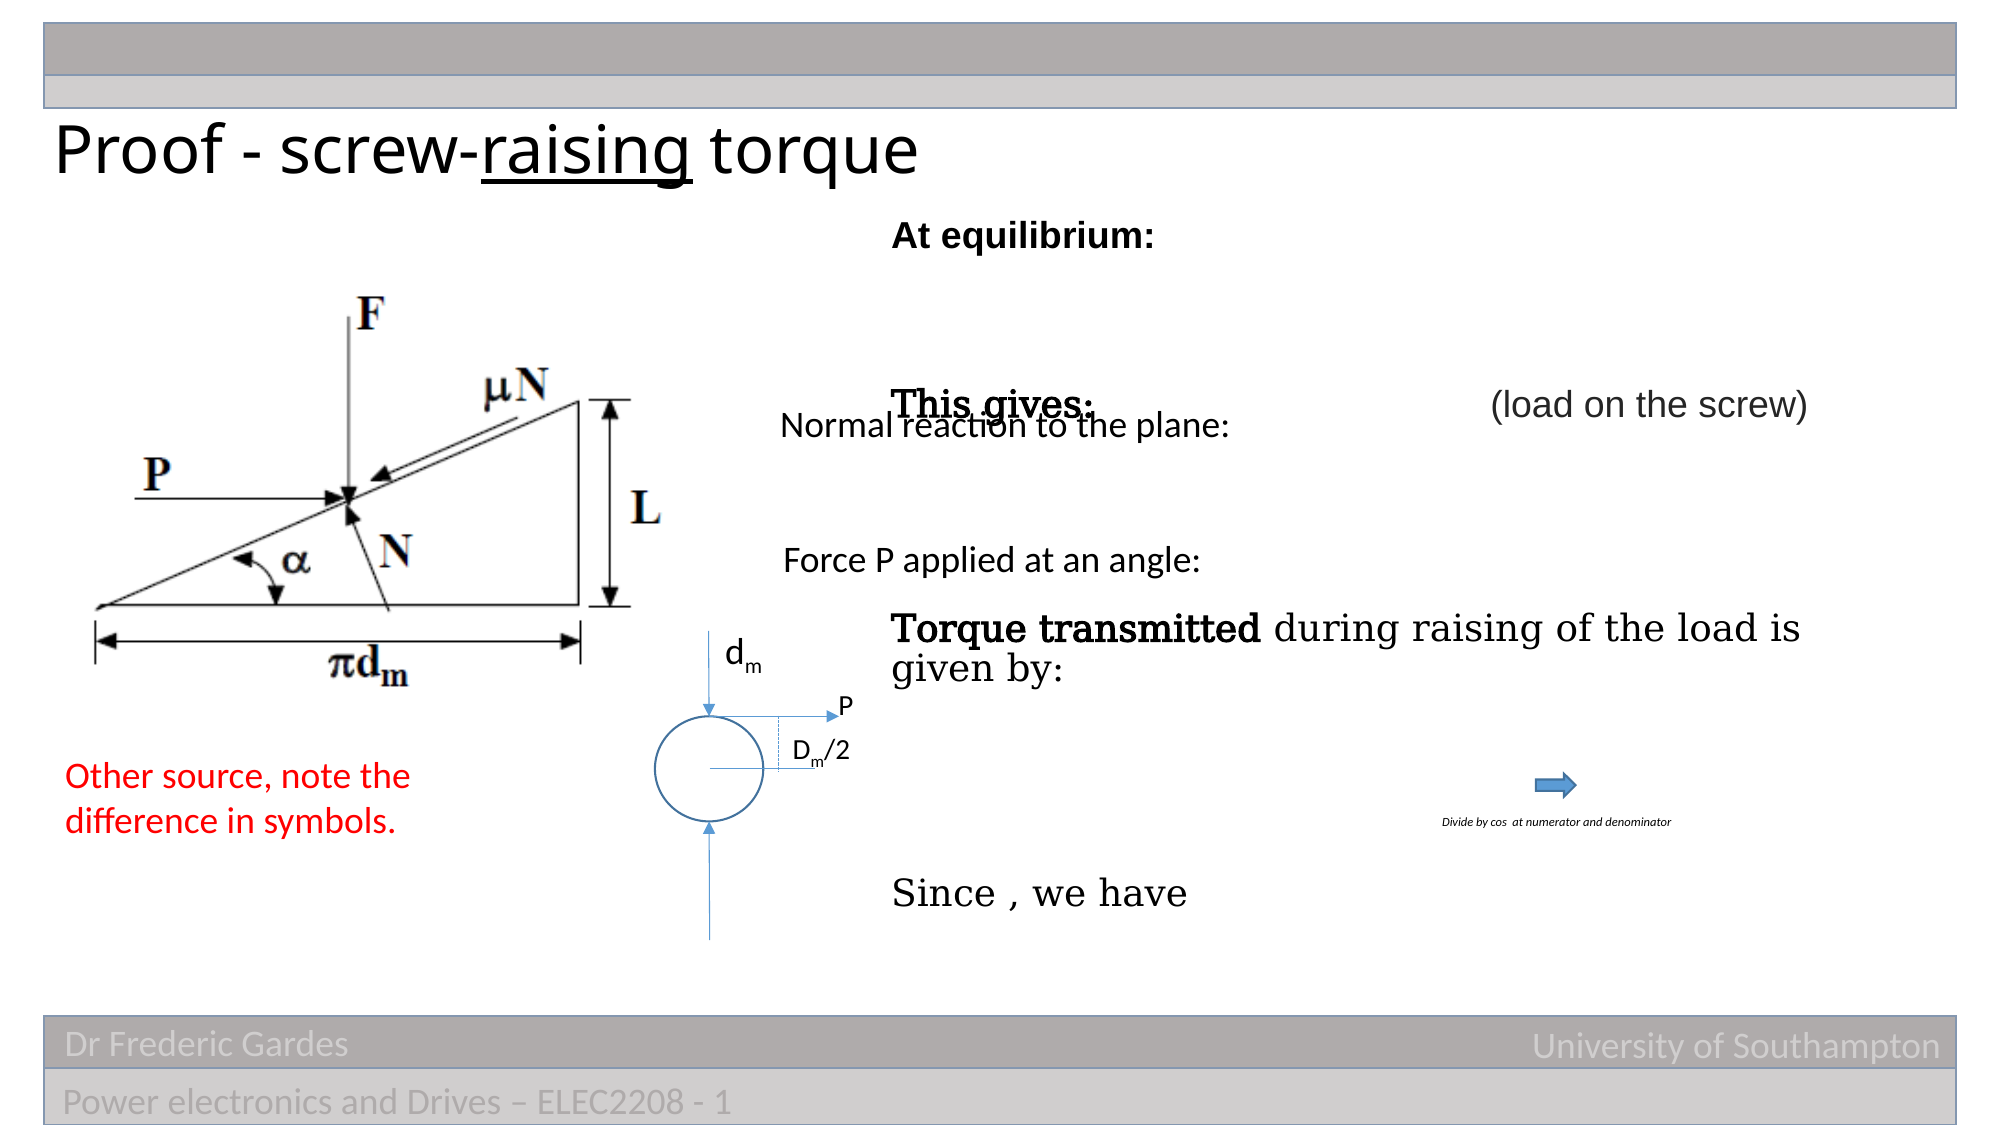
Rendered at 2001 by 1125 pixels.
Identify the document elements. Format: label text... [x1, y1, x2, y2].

text_box Other source, note the difference in symbols. [50, 743, 551, 849]
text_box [654, 619, 869, 941]
text_box (load on the screw) [1465, 372, 1824, 433]
picture [38, 220, 686, 703]
text_box Normal reaction to the plane: [765, 392, 1247, 453]
title Proof - screw-raising torque [38, 43, 1764, 261]
text_box Force P applied at an angle: [768, 528, 1218, 588]
text_box [1534, 771, 1577, 800]
